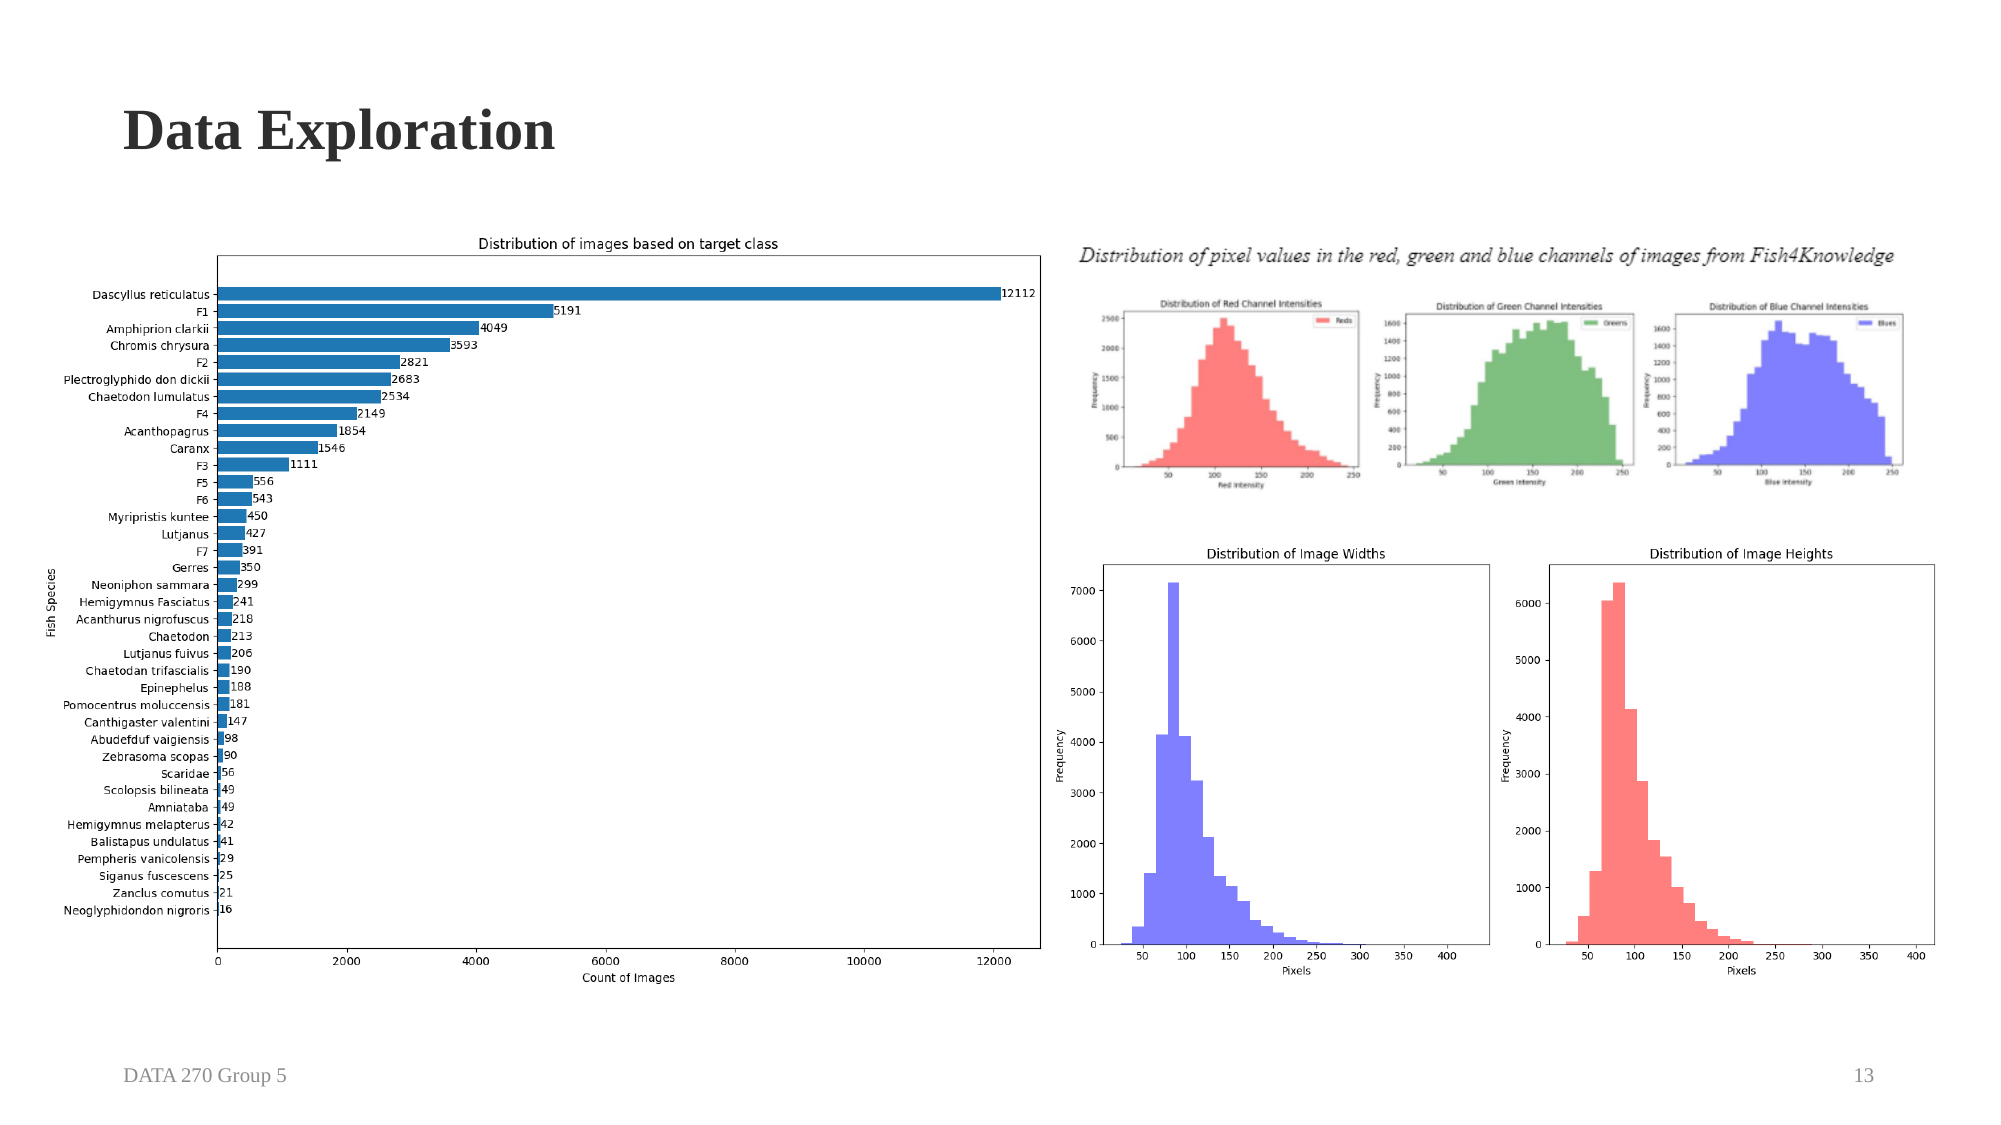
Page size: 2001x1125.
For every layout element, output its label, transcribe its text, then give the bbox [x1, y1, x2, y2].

slide_number ‹#› [1274, 1051, 1890, 1097]
picture [1060, 233, 1942, 502]
footer DATA 270 Group 5 [108, 1051, 724, 1097]
title Data Exploration [108, 21, 1890, 169]
picture [38, 229, 1942, 991]
